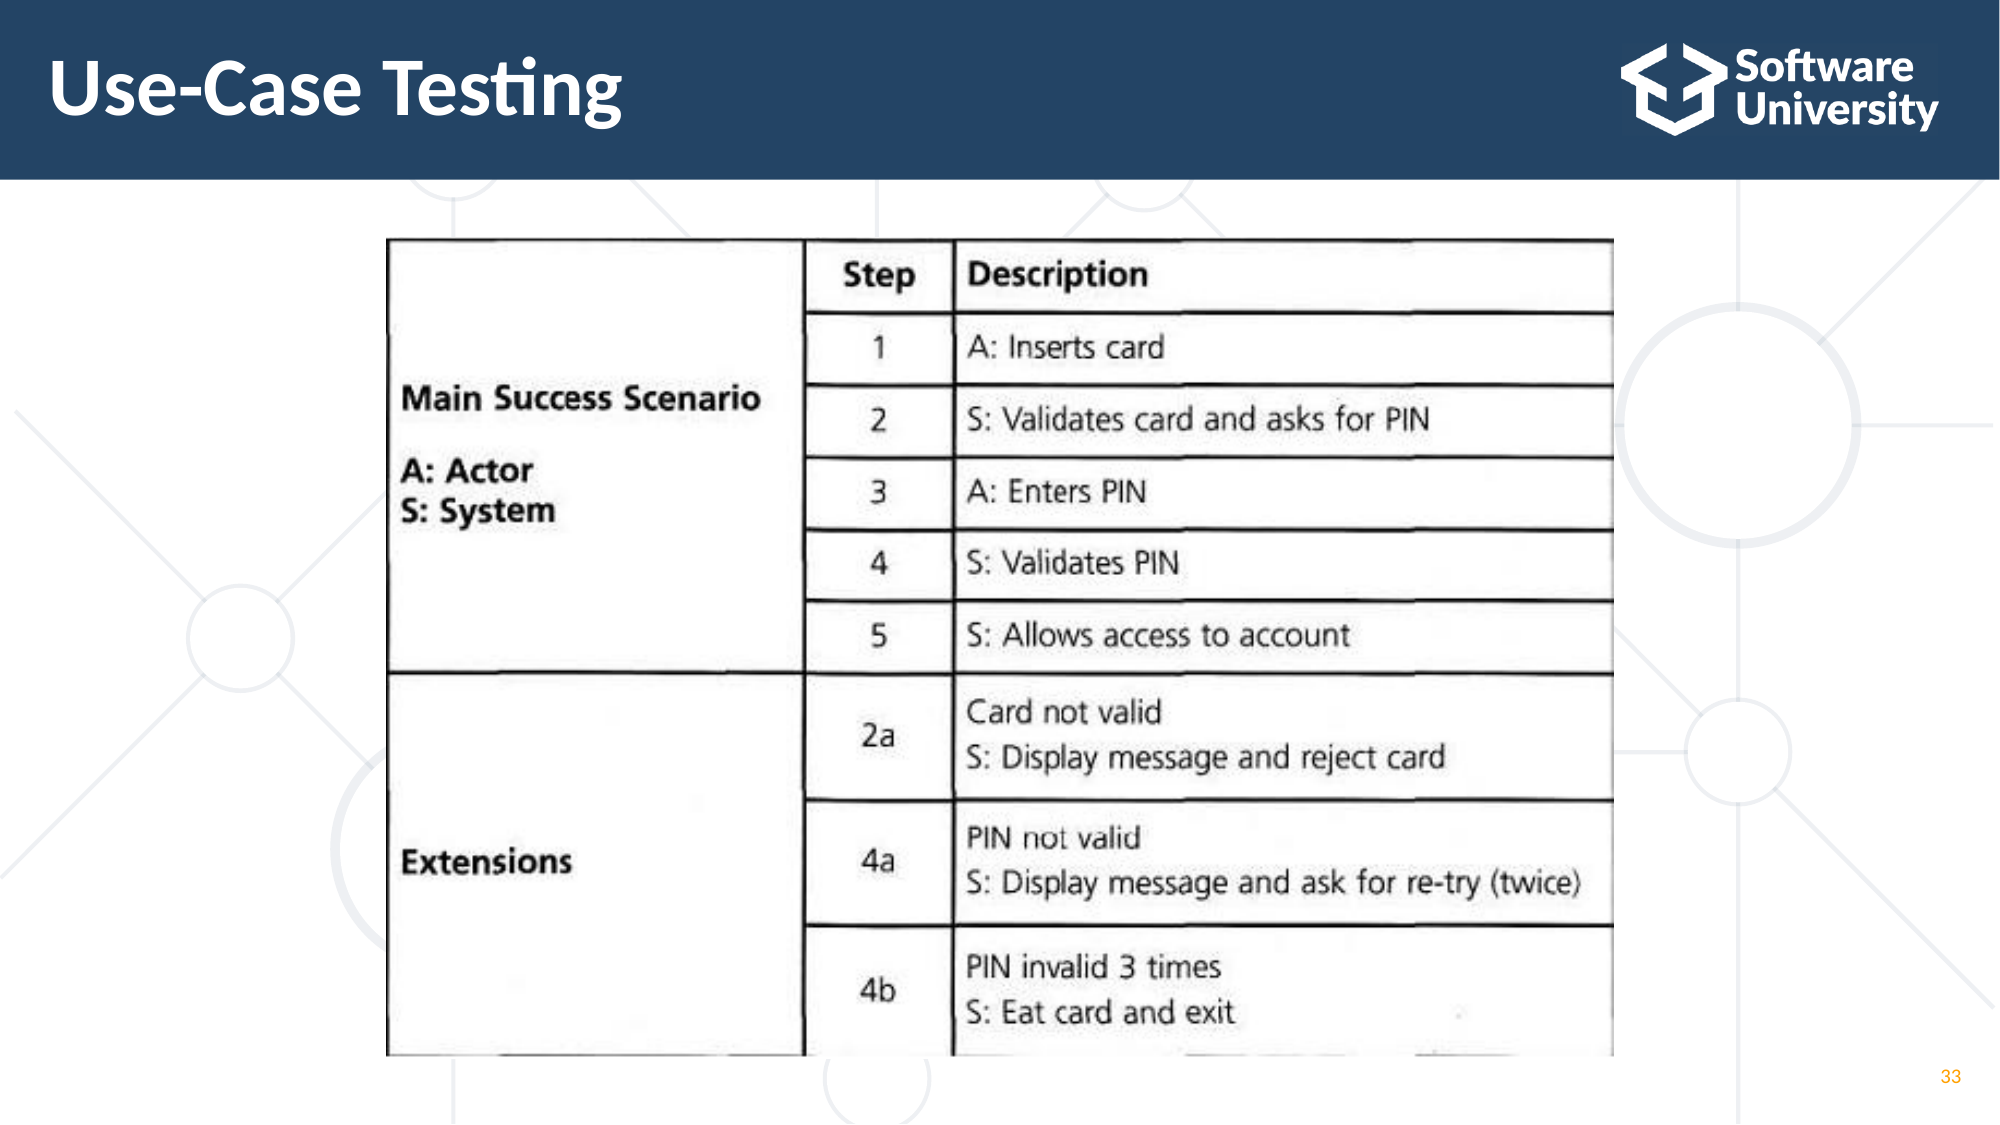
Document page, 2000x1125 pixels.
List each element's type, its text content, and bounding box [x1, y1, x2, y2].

picture [386, 237, 1614, 1060]
picture [1621, 43, 1939, 136]
title Use-Case Testing [31, 16, 1591, 162]
slide_number 33 [1896, 1049, 1968, 1101]
